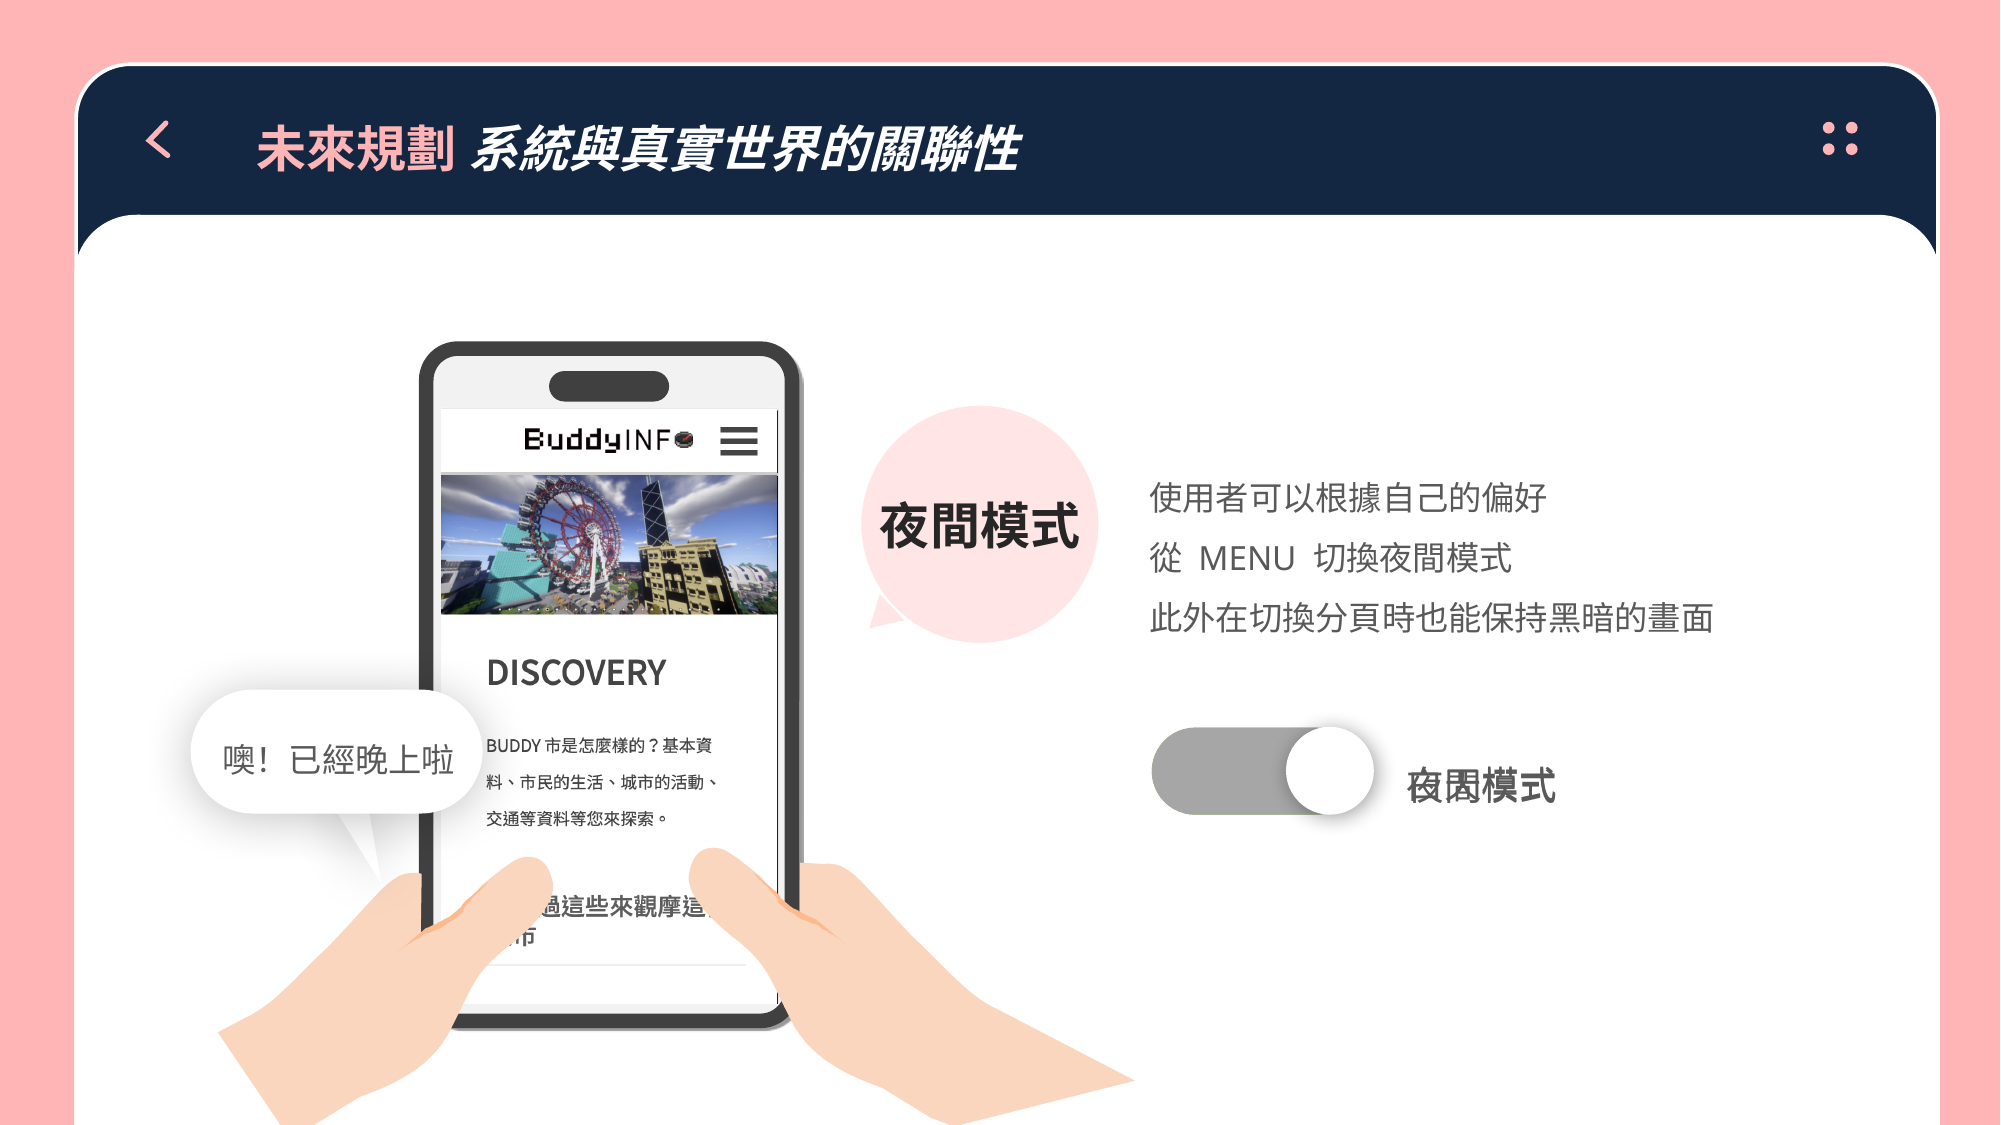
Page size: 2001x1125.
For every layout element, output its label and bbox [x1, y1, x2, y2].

picture [441, 409, 778, 1004]
text_box [76, 64, 1938, 1125]
text_box [778, 412, 1256, 657]
text_box [426, 348, 792, 1021]
